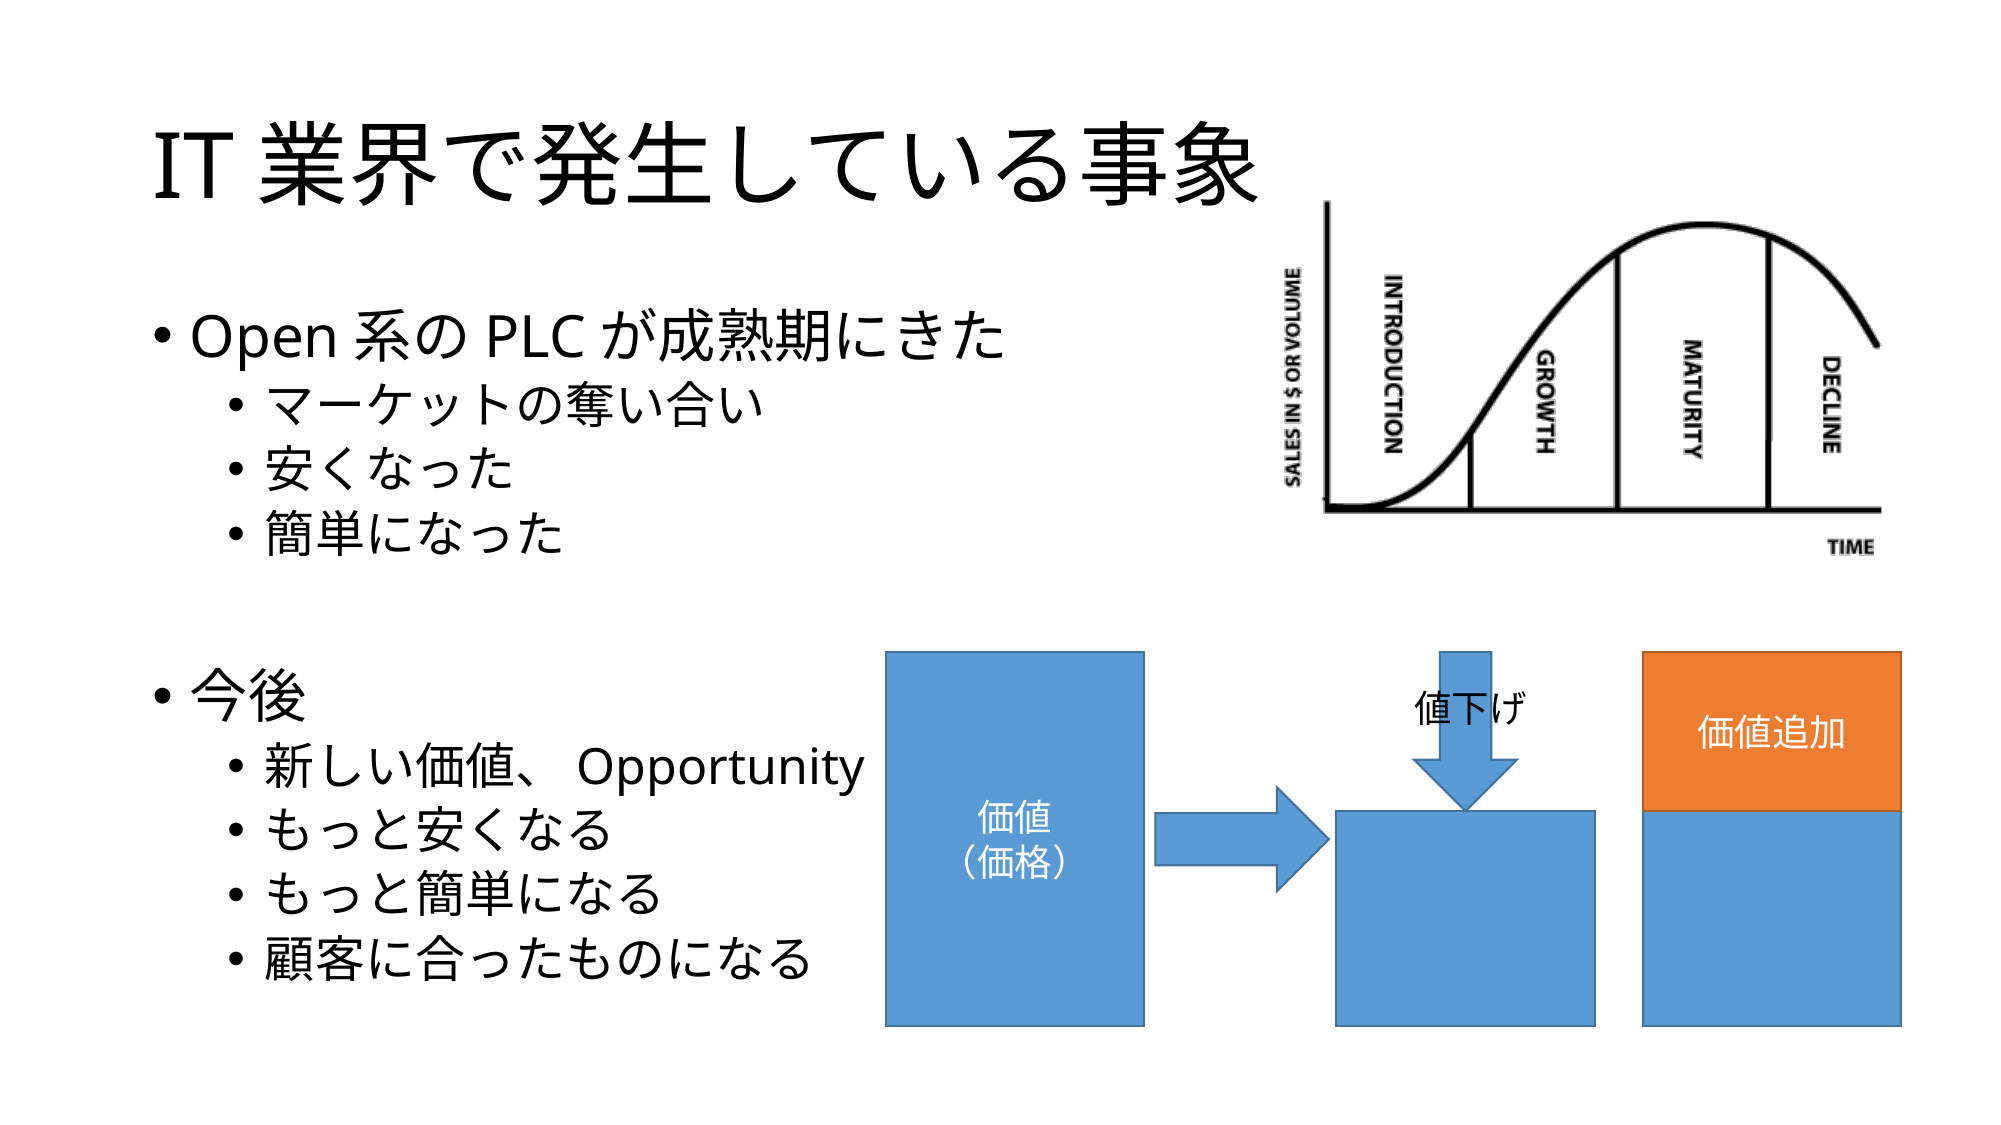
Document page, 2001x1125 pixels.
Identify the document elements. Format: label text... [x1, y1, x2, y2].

title IT業界で発生している事象 [137, 59, 1863, 278]
text_box [1154, 784, 1331, 894]
list Open系のPLCが成熟期にきた マーケットの奪い合い 安くなった 簡単になった 今後 新しい価値、Opportunity もっと安くなる もっと簡単になる 顧客に合ったものになる [137, 299, 1863, 1014]
text_box [1438, 651, 1493, 677]
text_box [1335, 810, 1596, 1027]
text_box 価値 （価格） [885, 651, 1145, 1027]
picture [1282, 152, 1941, 561]
text_box 価値追加 [1642, 651, 1902, 812]
text_box [1642, 812, 1902, 1027]
text_box [1411, 738, 1520, 813]
text_box 値下げ [1399, 677, 1547, 738]
